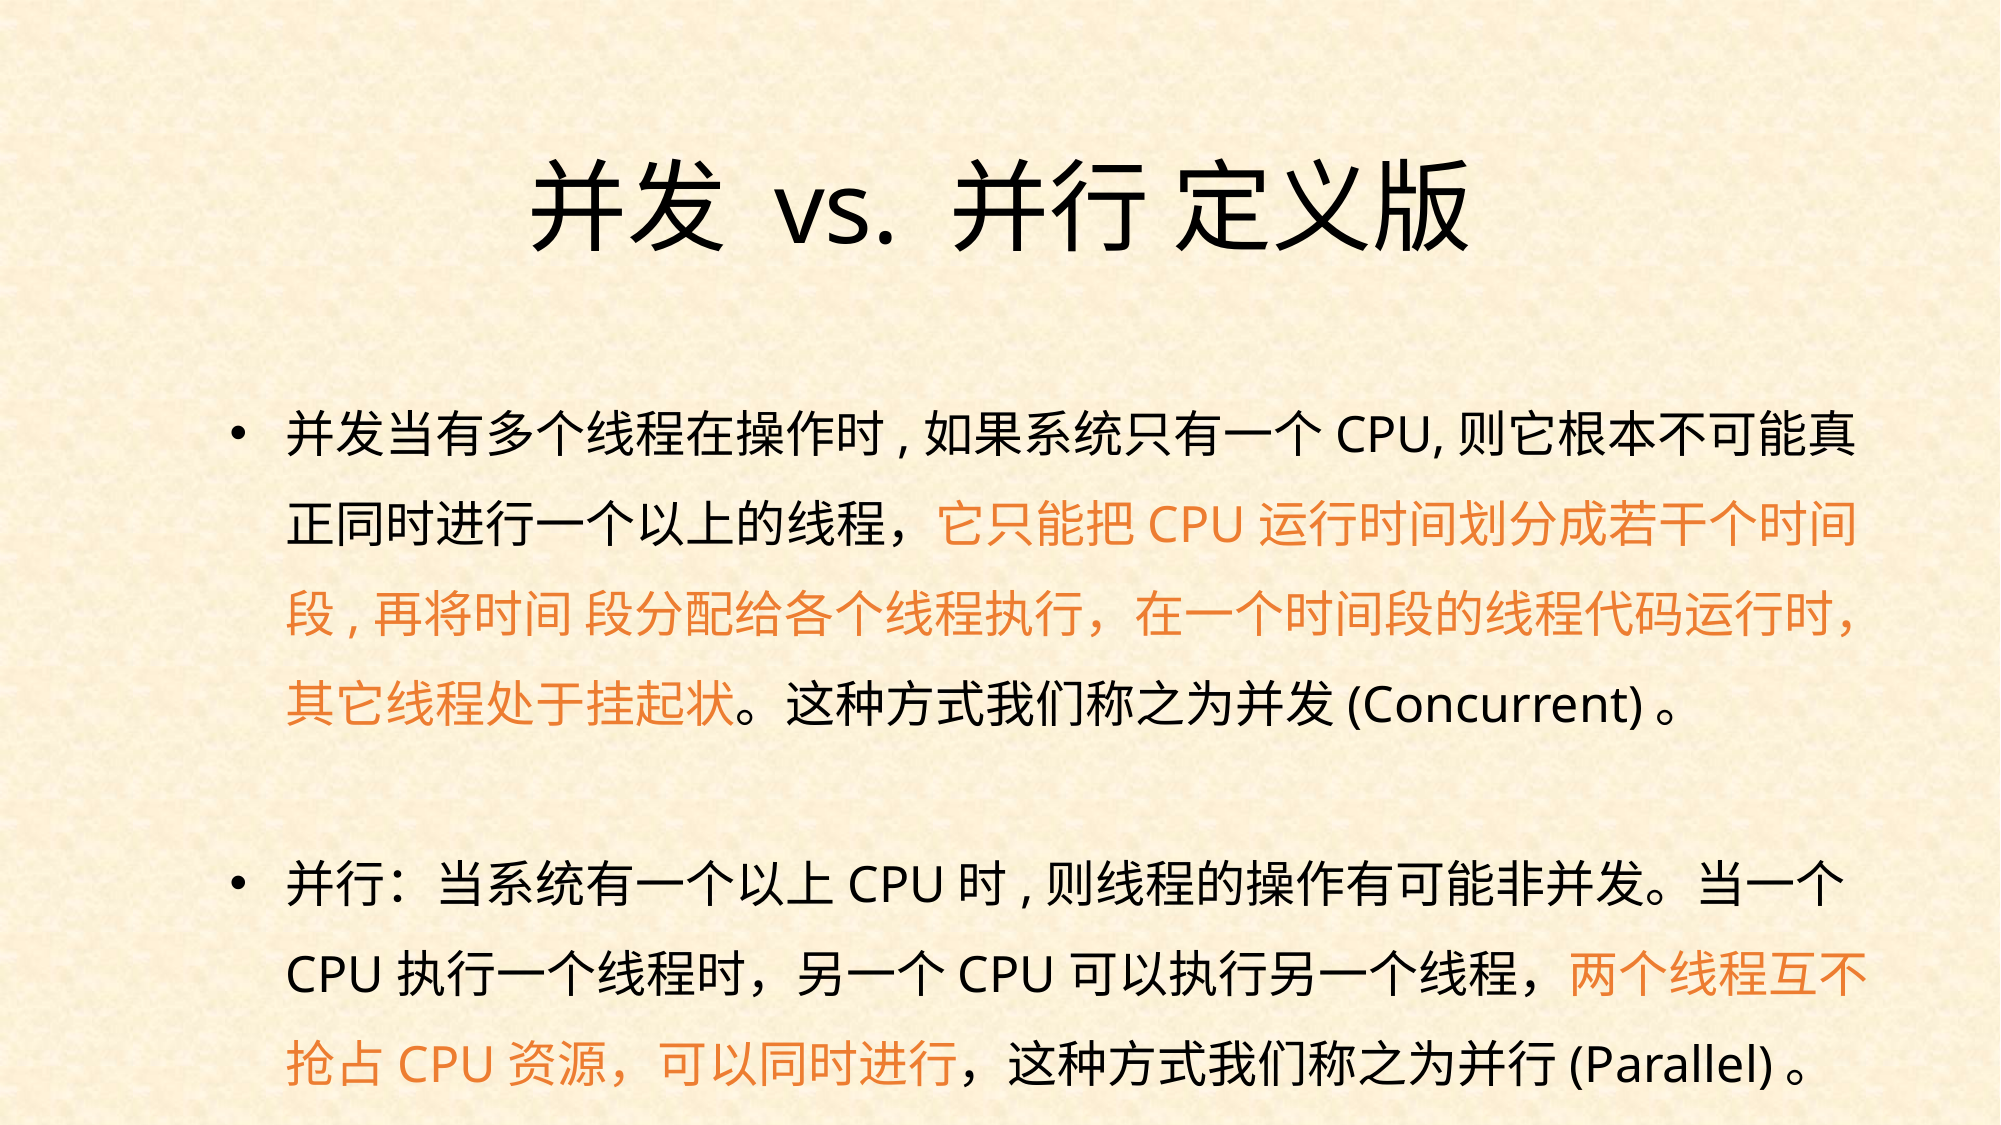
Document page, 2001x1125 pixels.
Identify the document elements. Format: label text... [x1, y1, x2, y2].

picture [0, 0, 2001, 1125]
text_box 并发当有多个线程在操作时,如果系统只有一个CPU,则它根本不可能真正同时进行一个以上的线程，它只能把CPU运行时间划分成若干个时间段,再将时间 段分配给各个线程执行，在一个时间段的线程代码运行时，其它线程处于挂起状。这种方式我们称之为并发(Concurrent)。 并行：当系统有一个以上CPU时,则线程的操作有可能非并发。当一个CPU执行一个线程时，另一个CPU可以执行另一个线程，两个线程互不抢占CPU资源，可以同时进行，这种方式我们称之为并行(Parallel)。 [214, 364, 1906, 1100]
text_box 并发 vs. 并行 定义版 [186, 136, 1814, 272]
